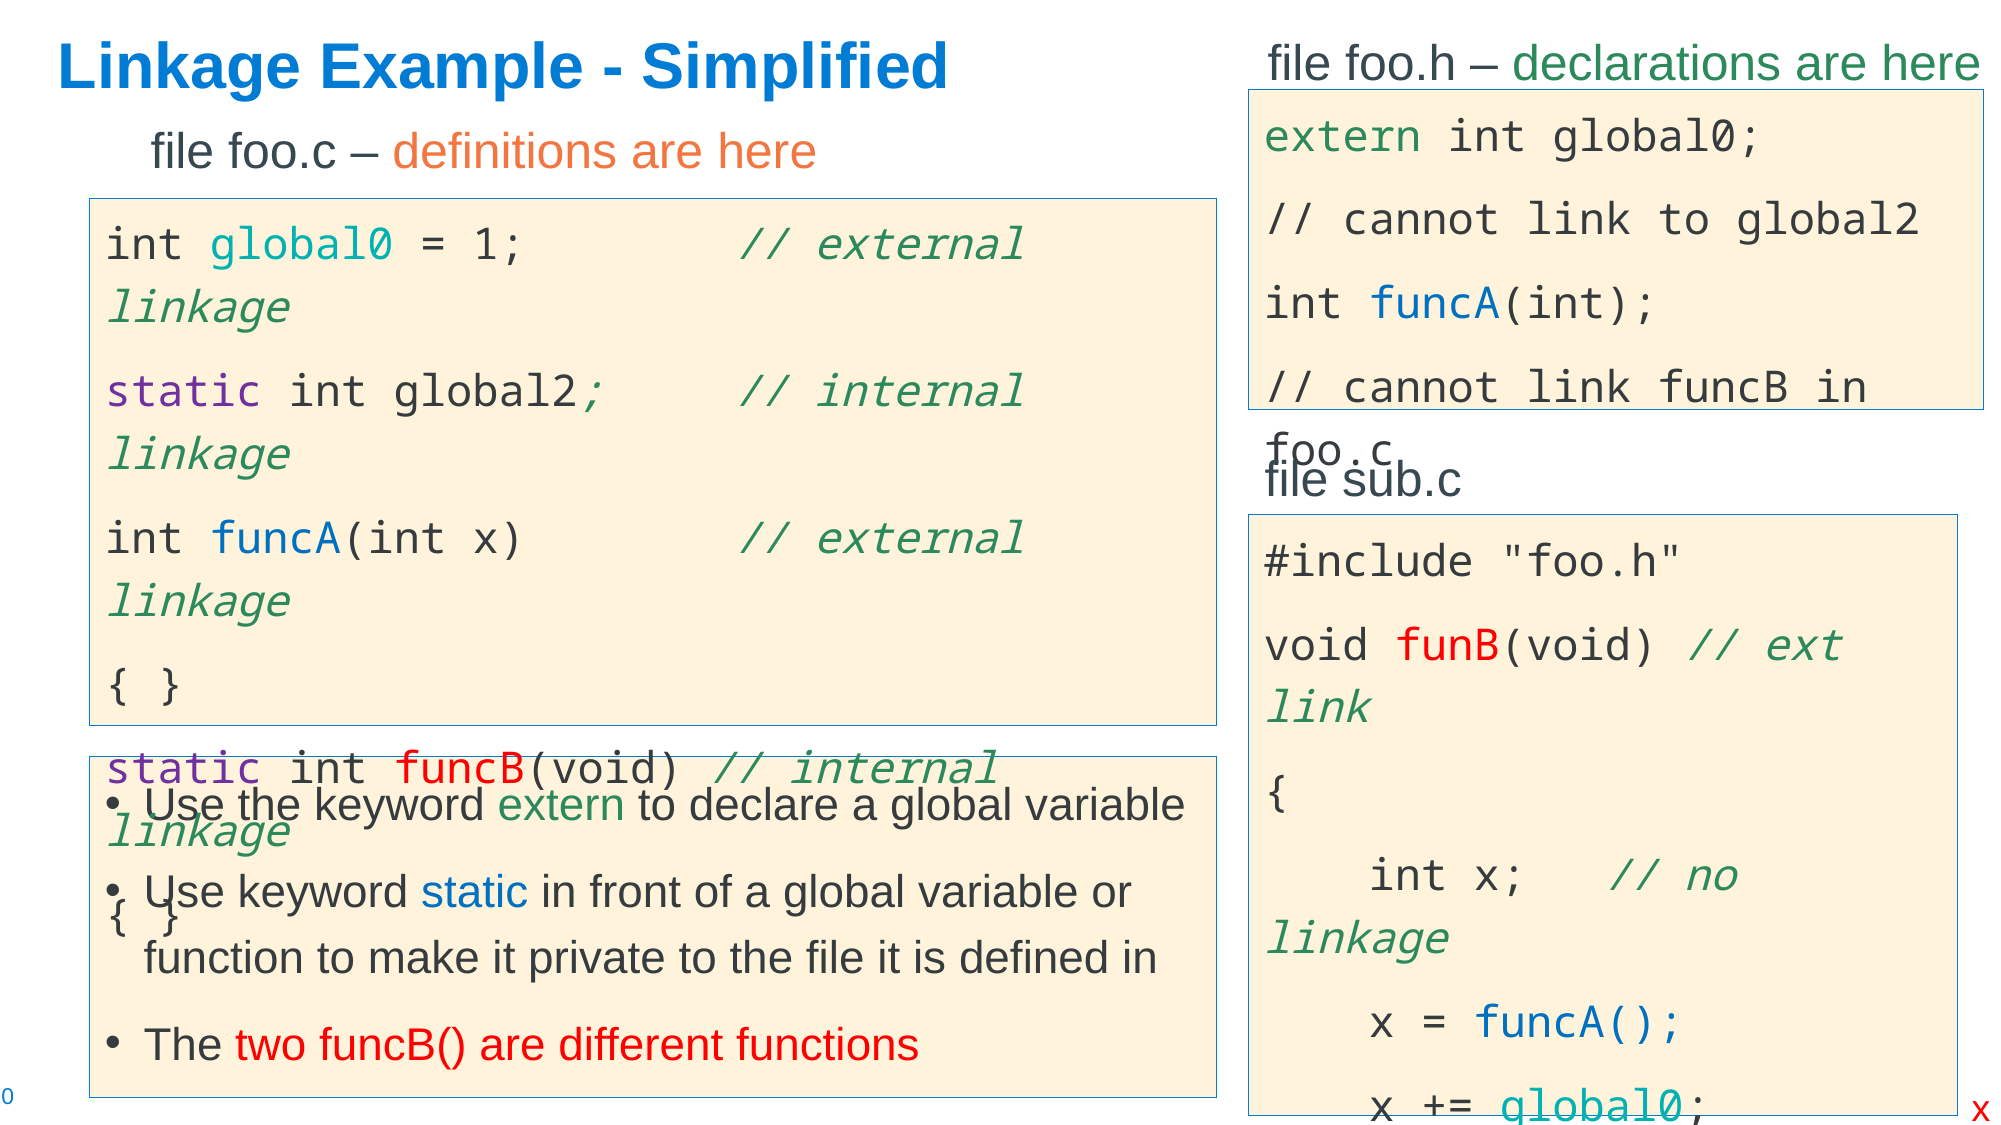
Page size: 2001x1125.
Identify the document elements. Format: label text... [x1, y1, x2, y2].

text_box file foo.c – definitions are here [135, 111, 833, 186]
list Use the keyword extern to declare a global variable Use keyword static in front of a global variable or function to make it private to the file it is defined in The two funcB() are different functions [89, 756, 1217, 1098]
title Linkage Example - Simplified [42, 0, 1768, 111]
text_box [1248, 22, 2000, 410]
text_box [1248, 438, 1958, 1116]
text_box int global0 = 1; // external linkage static int global2; // internal linkage int funcA(int x) // external linkage { } static int funcB(void) // internal linkage { } [89, 198, 1217, 726]
text_box x [1956, 1076, 2000, 1125]
